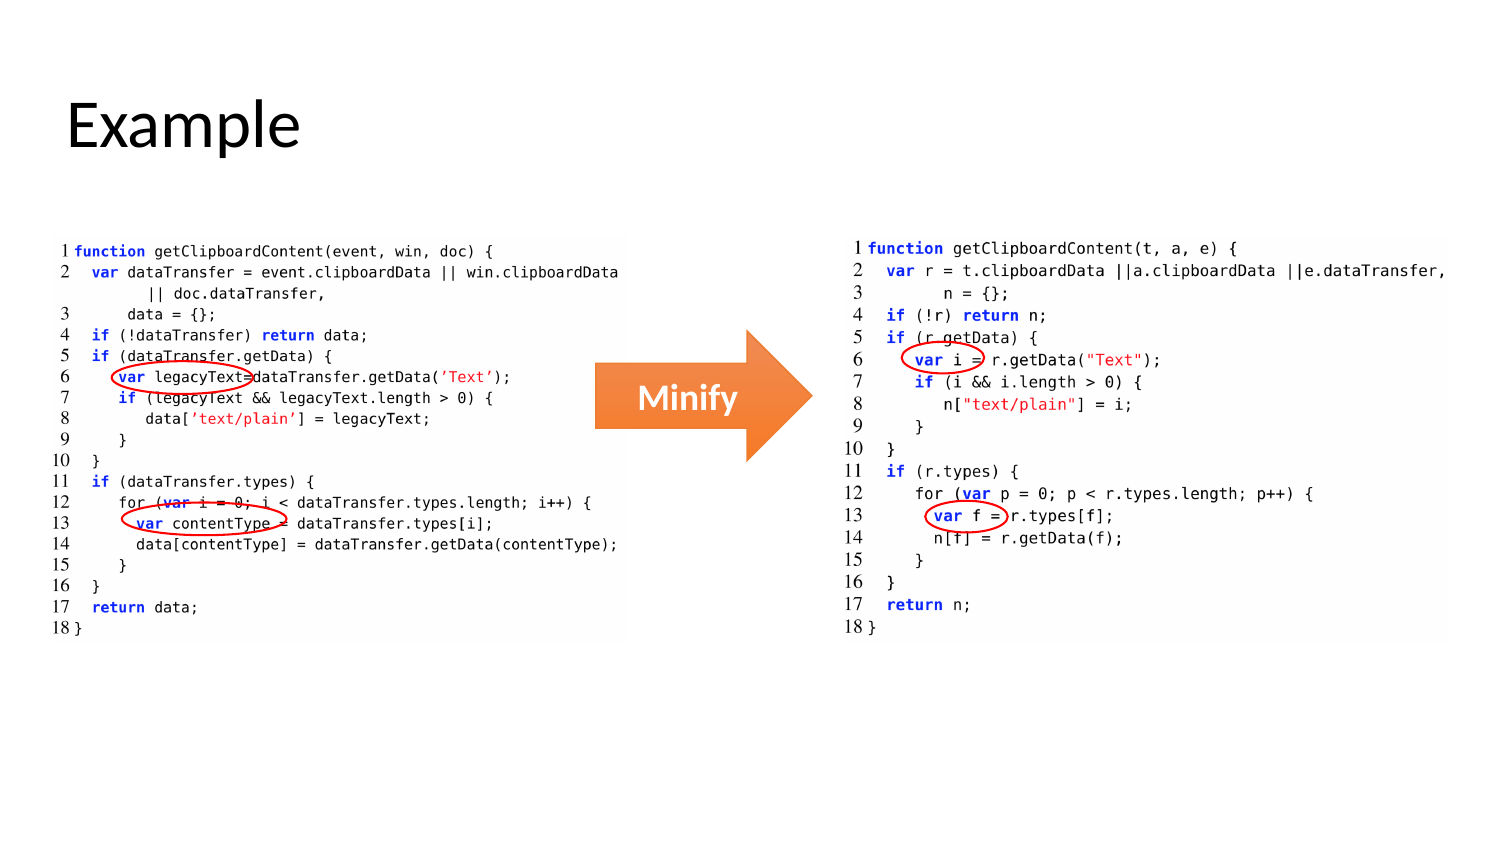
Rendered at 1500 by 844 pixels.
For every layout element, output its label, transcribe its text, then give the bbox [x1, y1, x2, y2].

picture [843, 235, 1449, 643]
title Example [51, 72, 1449, 167]
picture [51, 235, 628, 643]
text_box Minify [632, 331, 812, 461]
